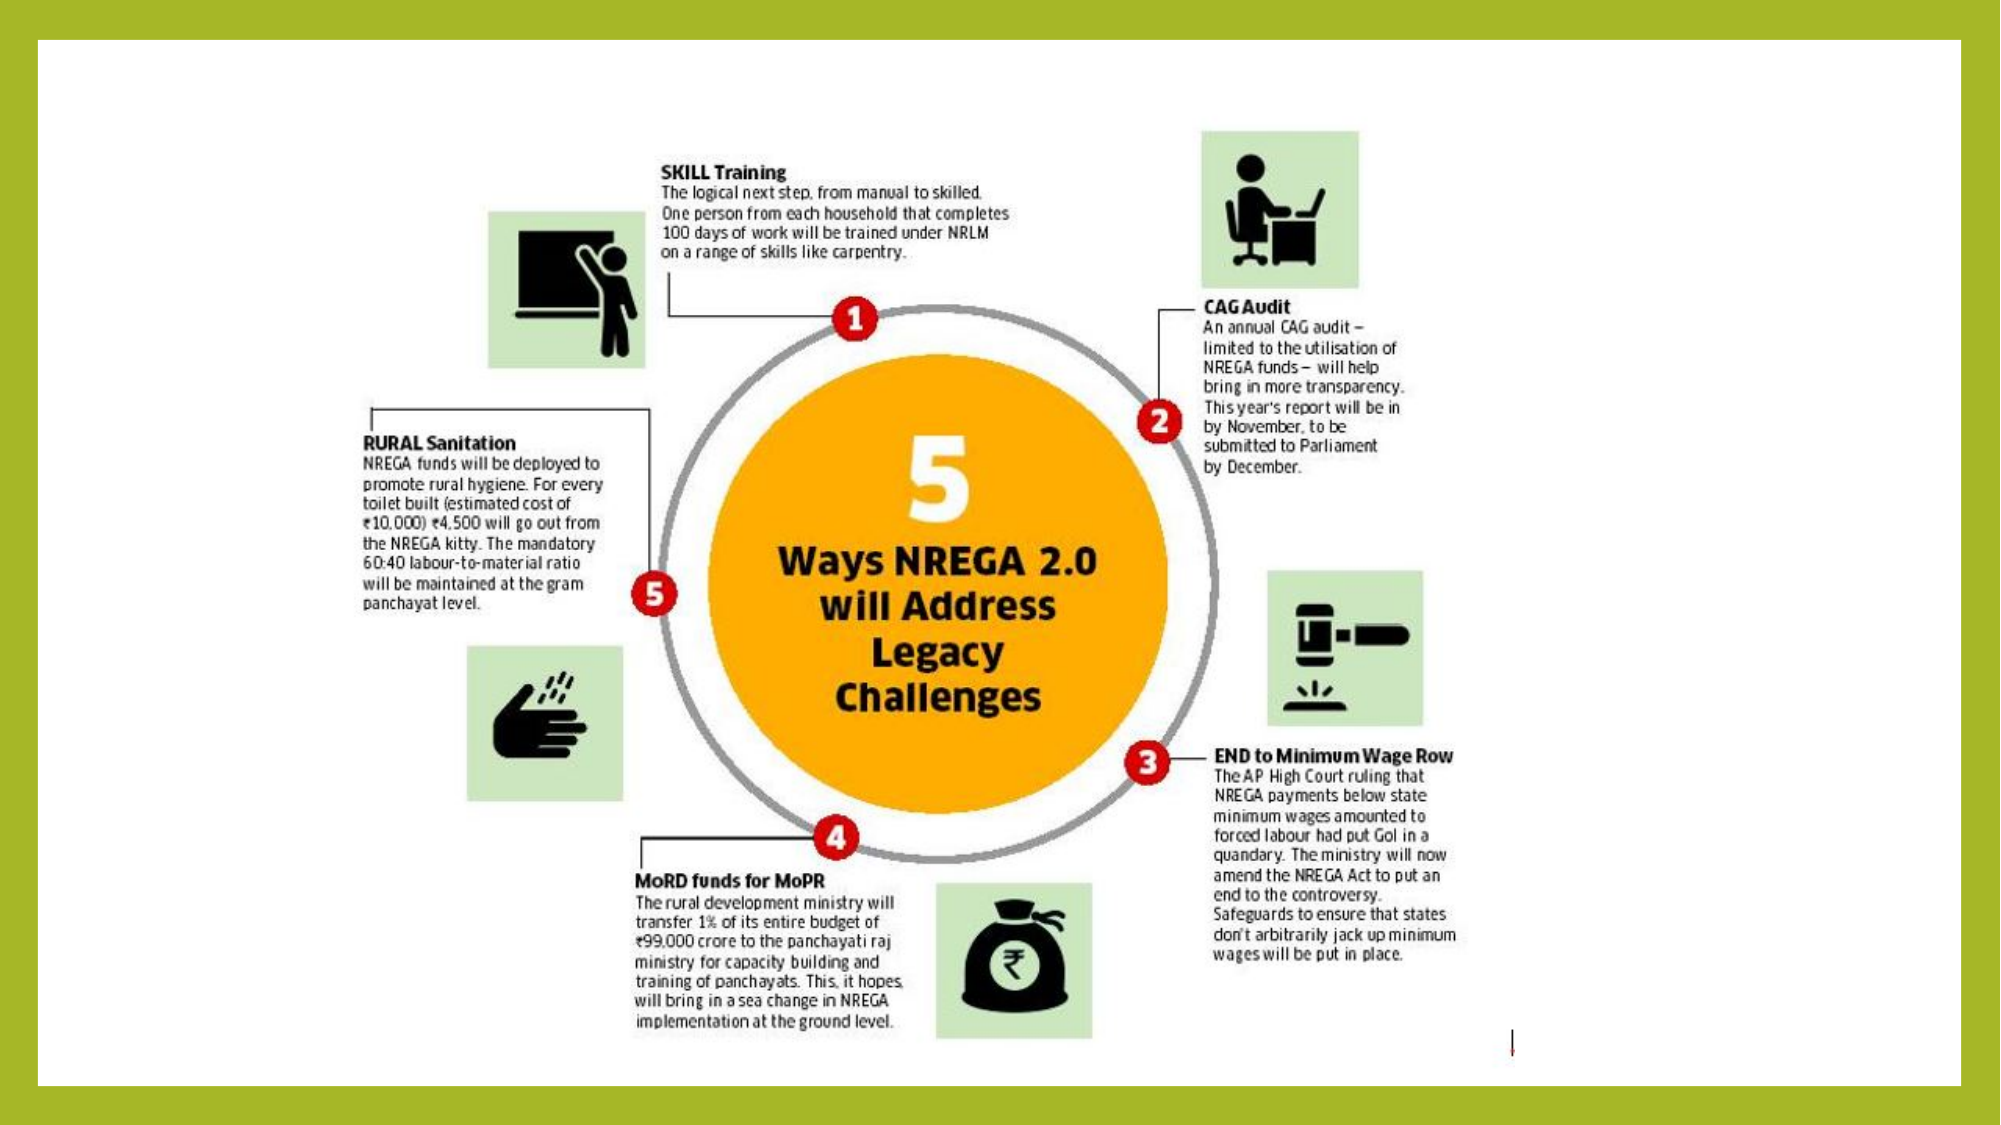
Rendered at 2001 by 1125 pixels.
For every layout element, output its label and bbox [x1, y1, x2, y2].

picture [341, 41, 1515, 1084]
